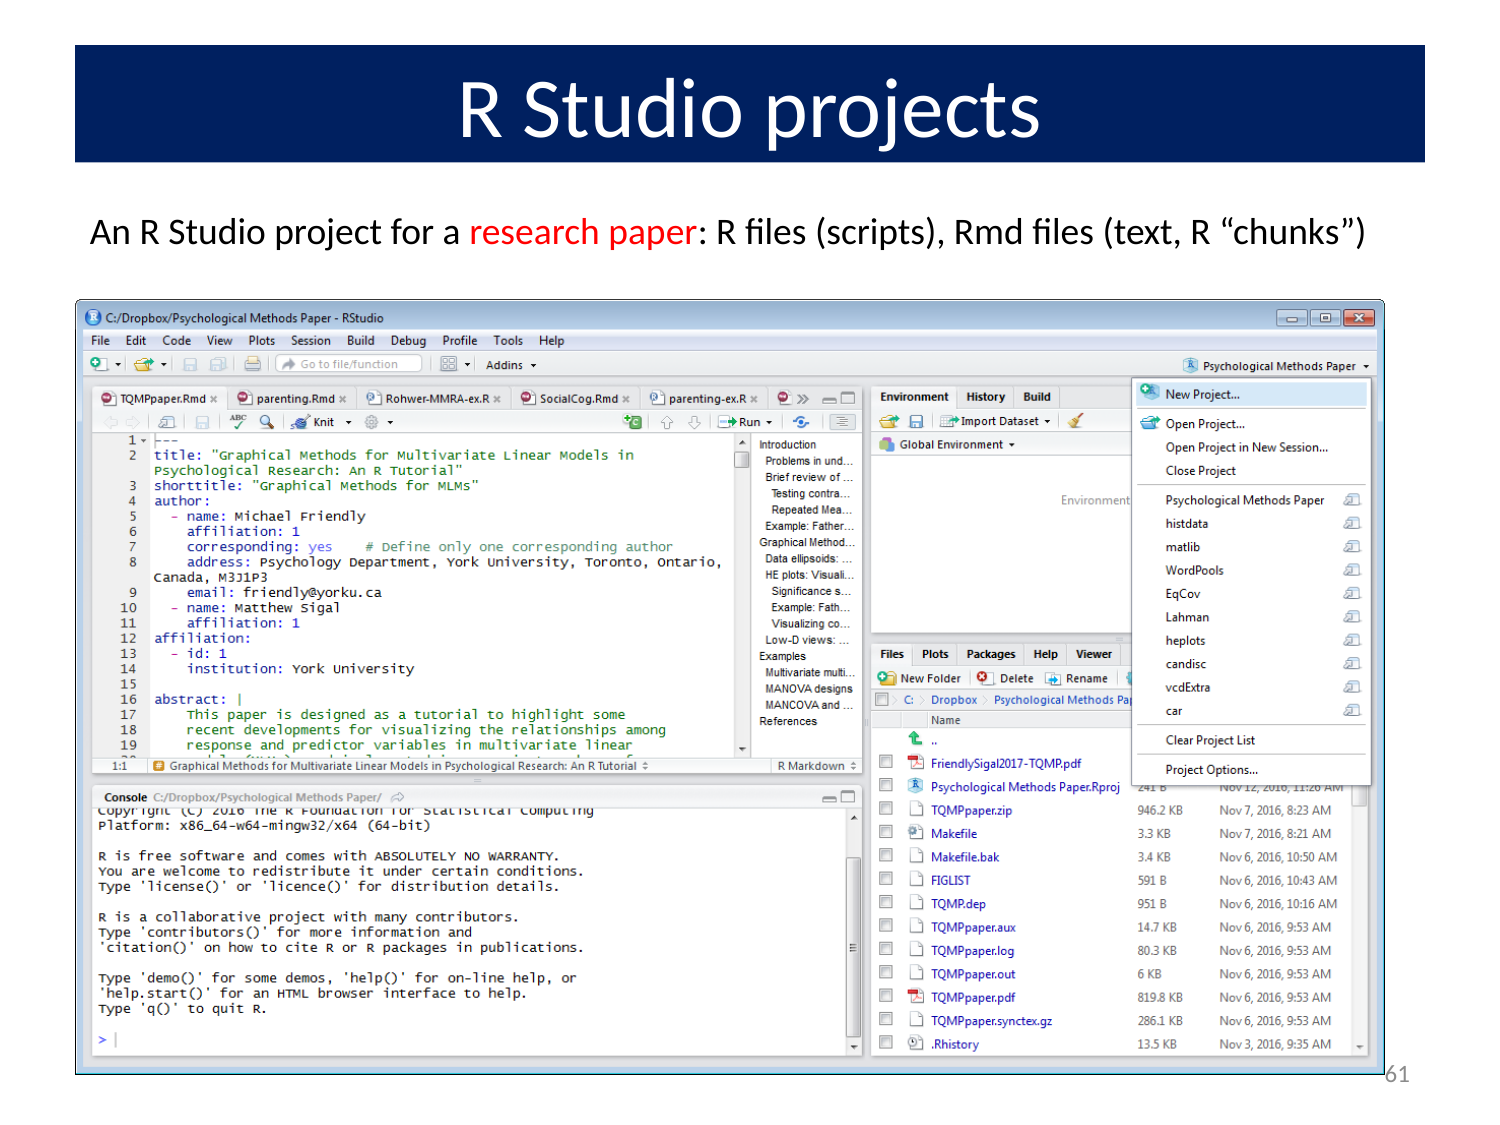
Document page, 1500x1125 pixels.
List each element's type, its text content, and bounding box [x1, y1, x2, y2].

slide_number 61 [1074, 1042, 1425, 1103]
picture [74, 299, 1386, 1075]
text_box An R Studio project for a research paper: R files (scripts), Rmd files (text, R “chunks”) [74, 199, 1438, 260]
title R Studio projects [75, 45, 1425, 163]
